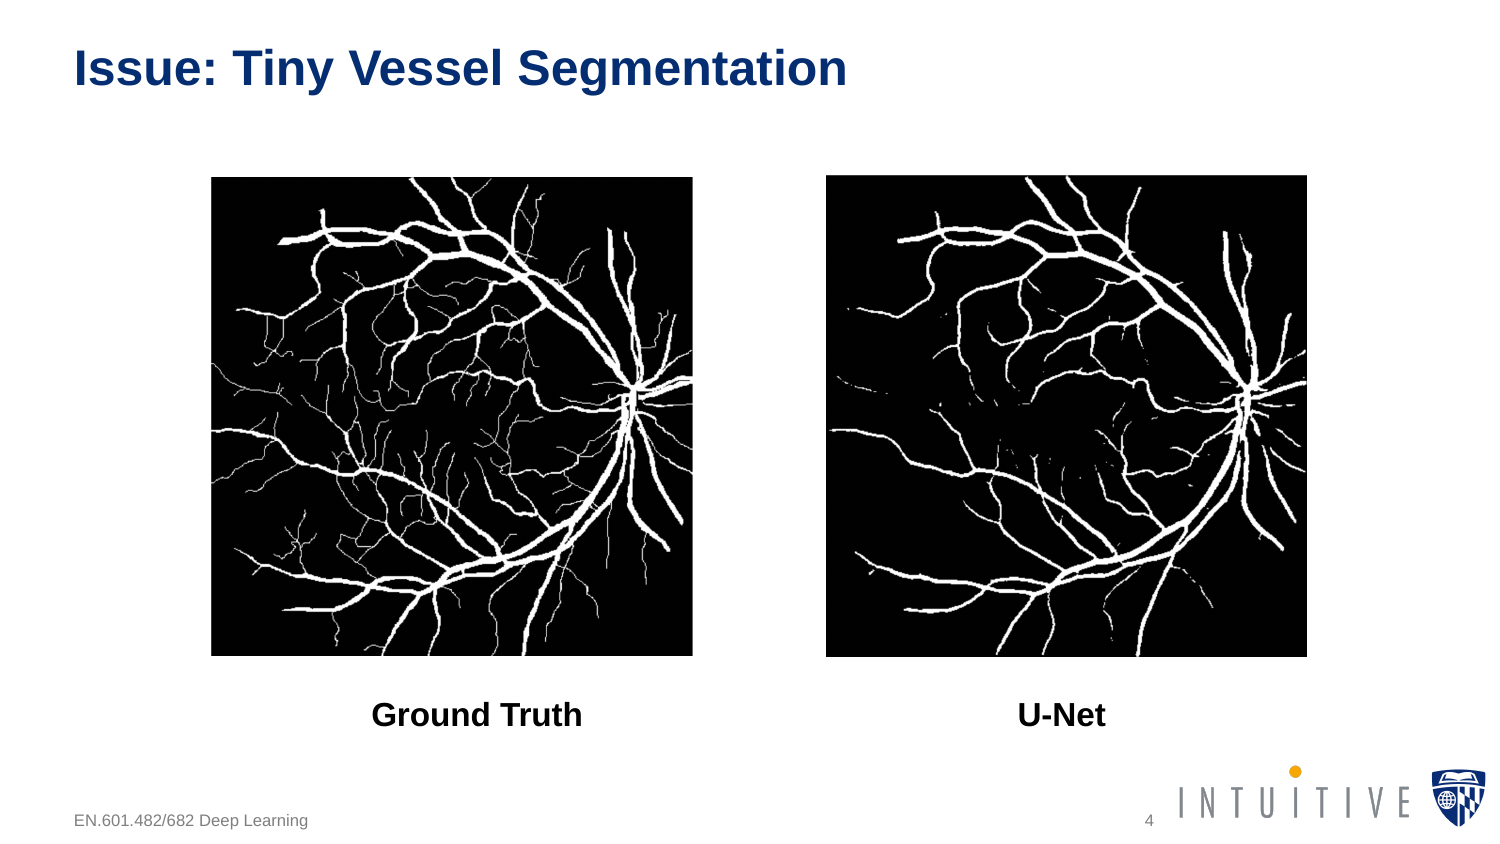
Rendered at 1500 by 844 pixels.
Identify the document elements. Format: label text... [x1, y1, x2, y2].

title Issue: Tiny Vessel Segmentation [58, 28, 884, 104]
picture [1430, 768, 1487, 829]
text_box U-Net [1002, 677, 1131, 748]
picture [211, 176, 693, 656]
picture [825, 175, 1307, 657]
picture [1179, 765, 1409, 823]
text_box Ground Truth [356, 677, 618, 748]
